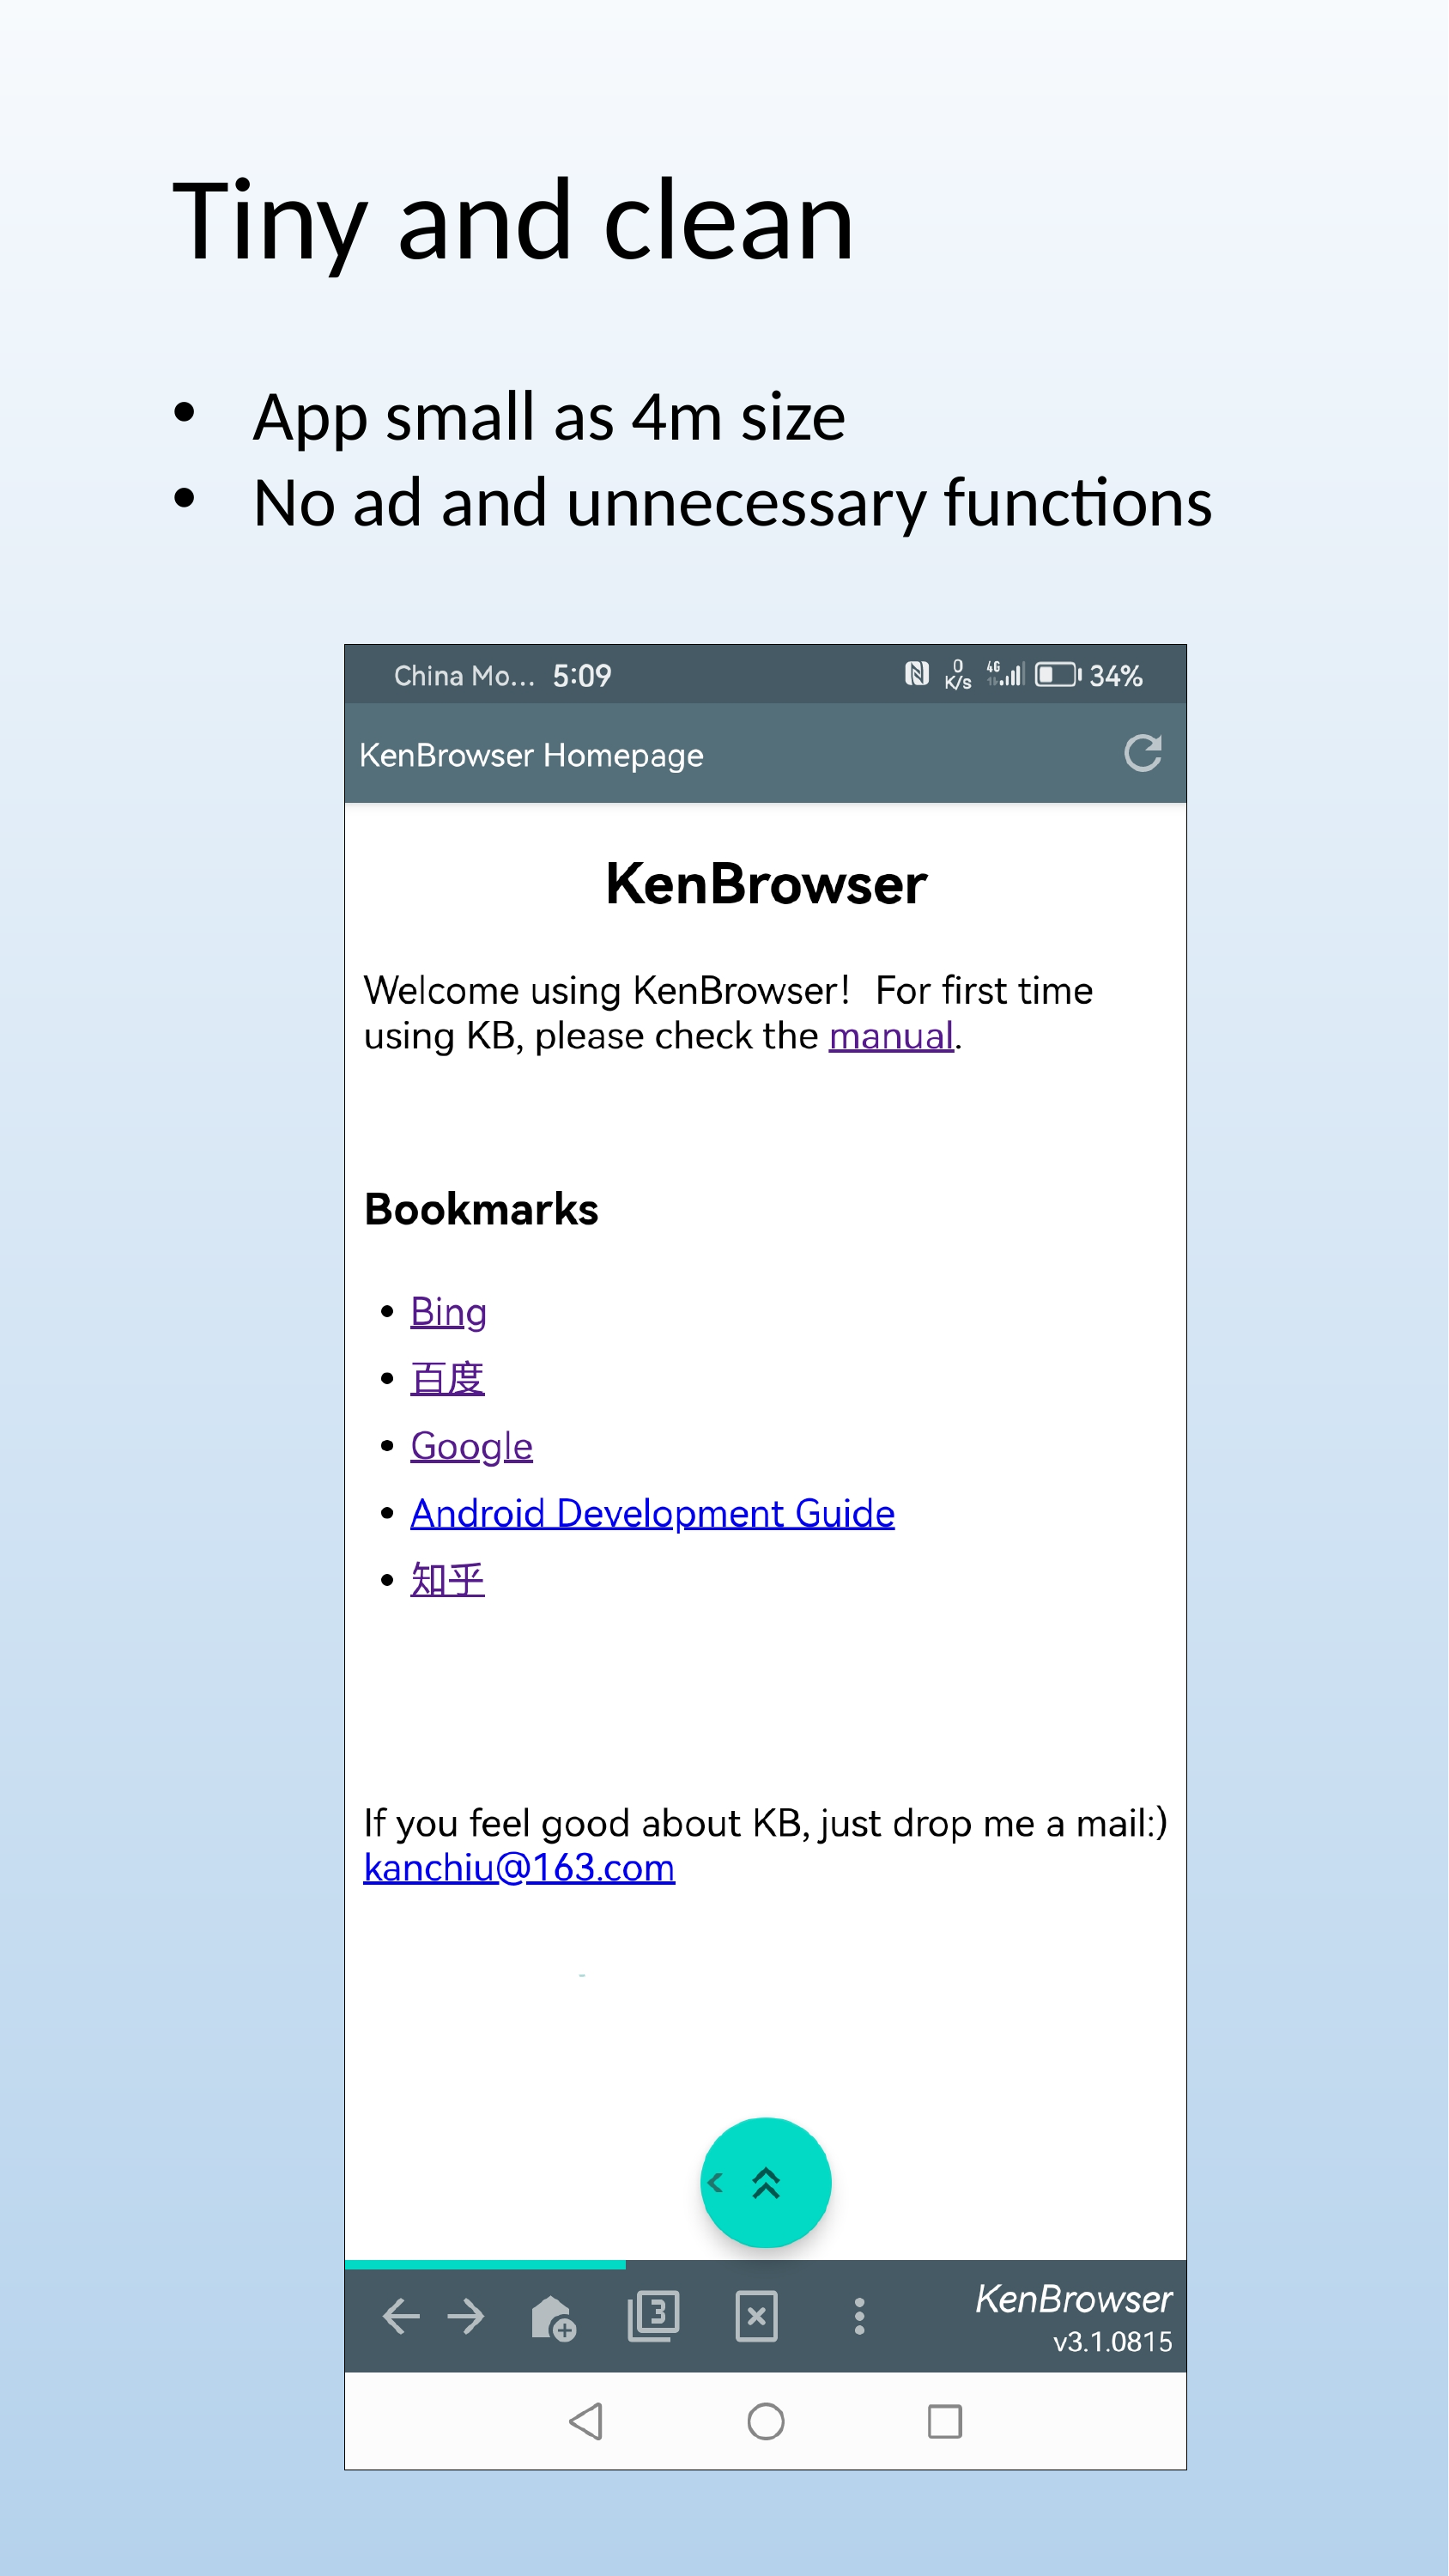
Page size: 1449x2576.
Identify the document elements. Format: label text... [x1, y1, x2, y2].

text_box Tiny and clean App small as 4m size No ad and unnecessary functions [159, 134, 1307, 547]
picture [344, 644, 1187, 2470]
